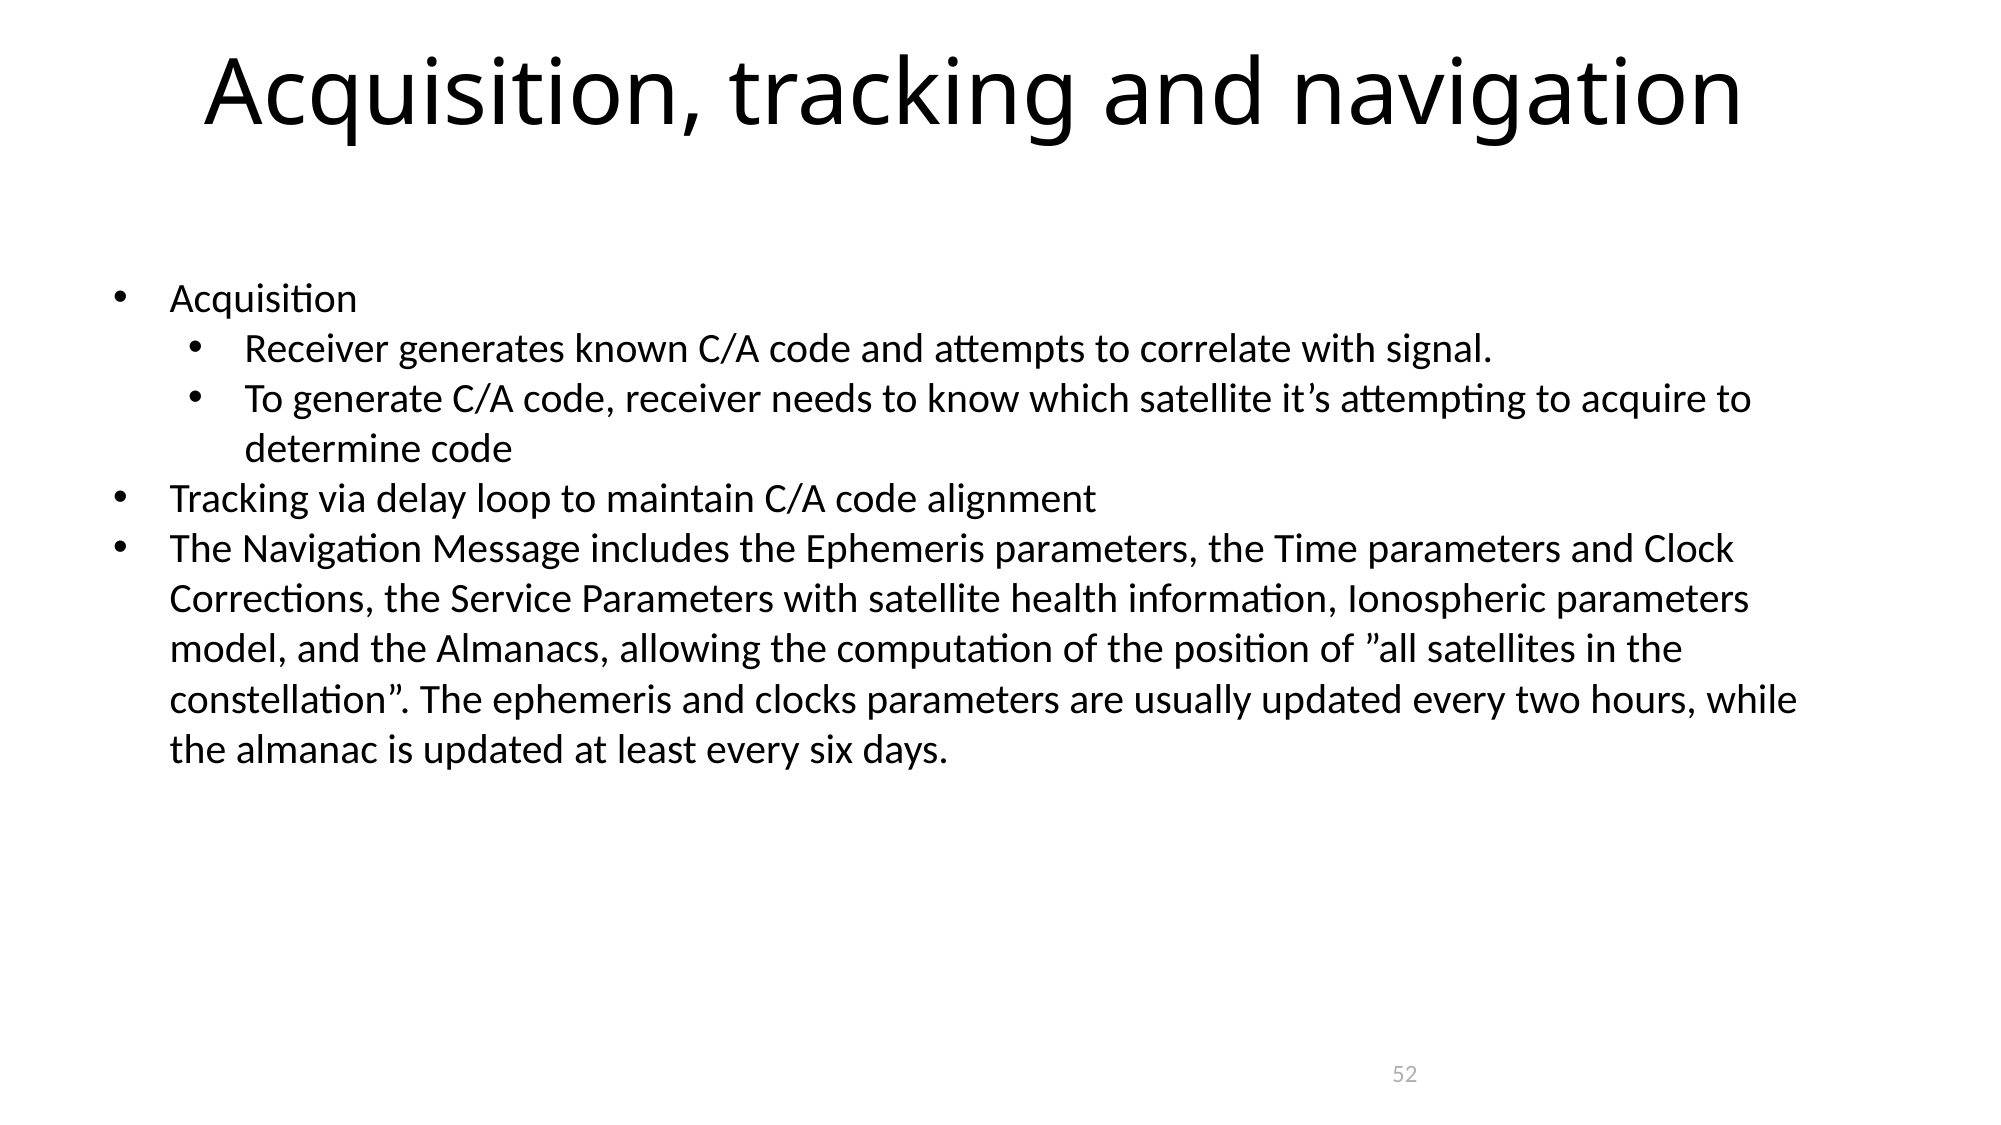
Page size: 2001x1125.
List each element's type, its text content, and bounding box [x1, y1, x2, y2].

text_box Acquisition Receiver generates known C/A code and attempts to correlate with signal. To generate C/A code, receiver needs to know which satellite it’s attempting to acquire to determine code Tracking via delay loop to maintain C/A code alignment The Navigation Message includes the Ephemeris parameters, the Time parameters and Clock Corrections, the Service Parameters with satellite health information, Ionospheric parameters model, and the Almanacs, allowing the computation of the position of ”all satellites in the constellation”. The ephemeris and clocks parameters are usually updated every two hours, while the almanac is updated at least every six days. [105, 263, 1847, 909]
text_box Acquisition, tracking and navigation [30, 25, 1922, 151]
slide_number 52 [1074, 738, 1425, 1125]
